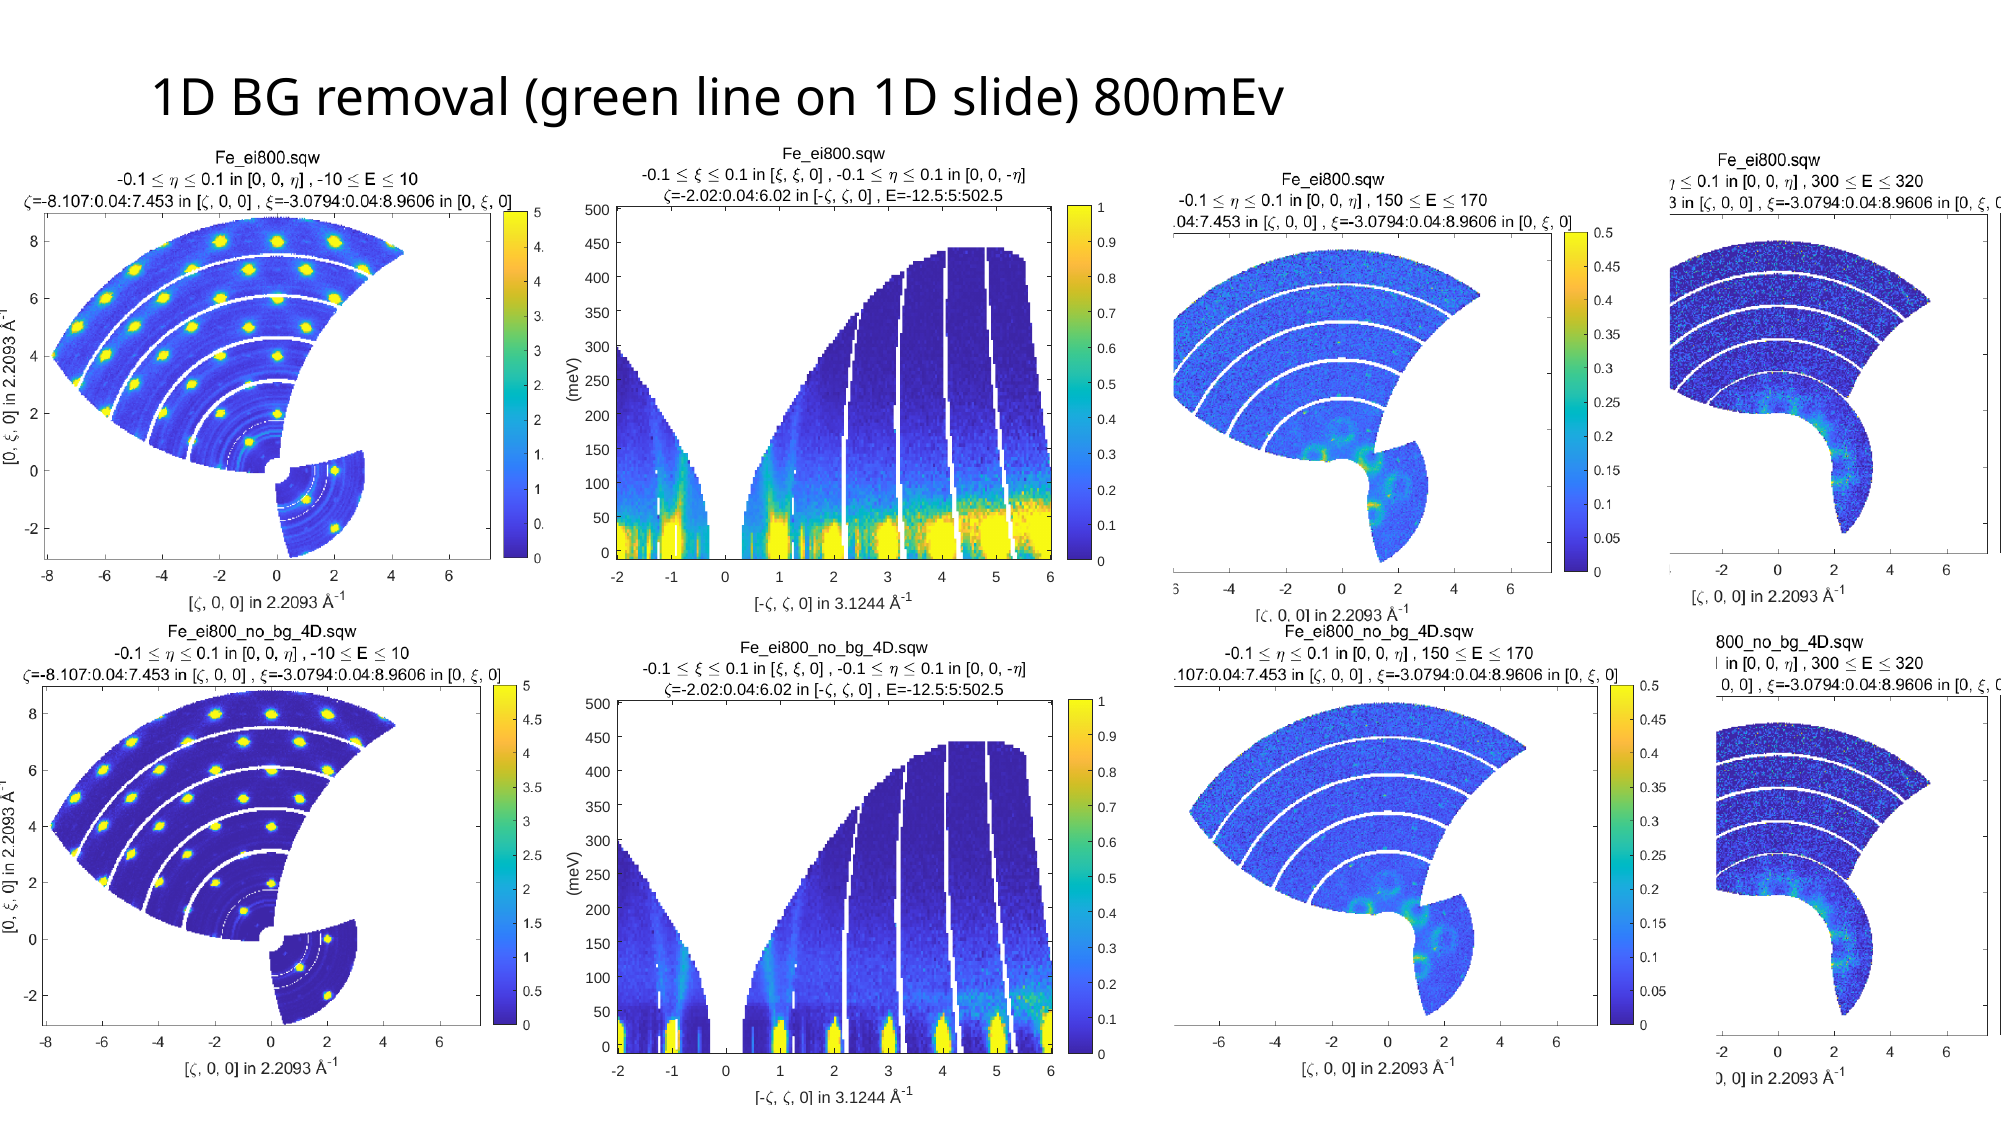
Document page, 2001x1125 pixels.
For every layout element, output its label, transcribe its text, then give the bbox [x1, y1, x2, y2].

title 1D BG removal (green line on 1D slide) 800mEv [135, 63, 2000, 136]
picture [0, 138, 2000, 1106]
